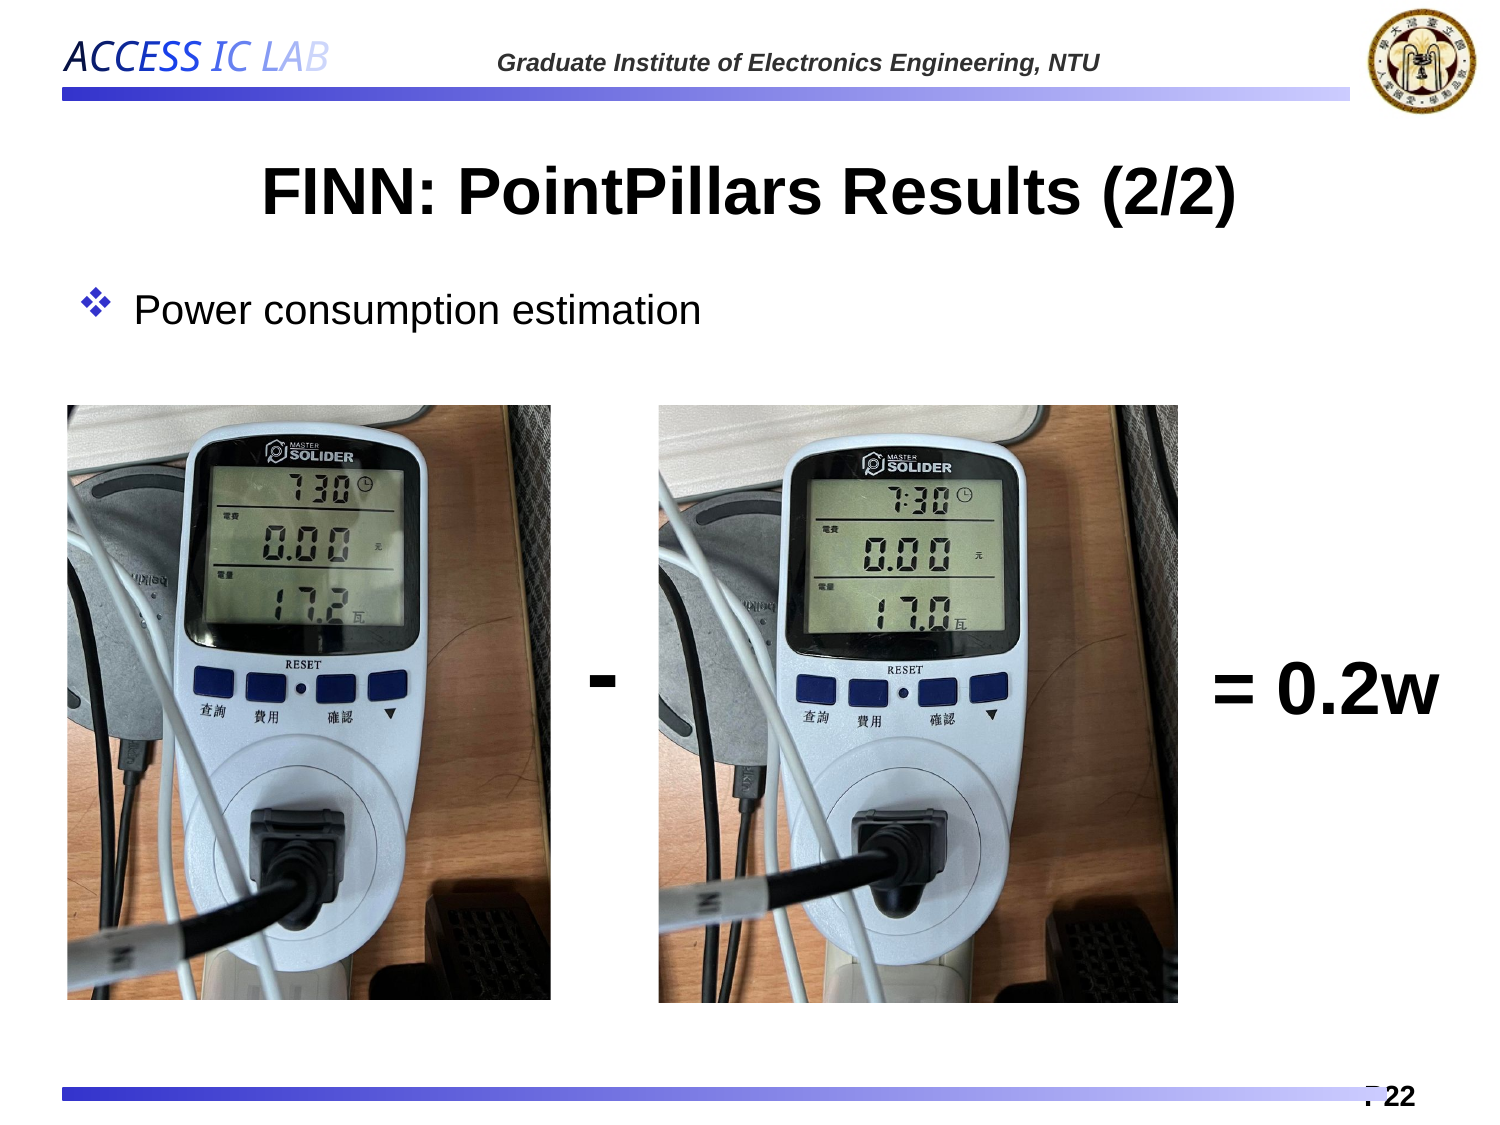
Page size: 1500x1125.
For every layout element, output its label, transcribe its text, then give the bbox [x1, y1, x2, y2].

text_box = 0.2w [1197, 632, 1455, 737]
picture [658, 405, 1179, 1003]
list Power consumption estimation [62, 275, 1438, 1063]
picture [67, 405, 551, 1001]
title FINN: PointPillars Results (2/2) [62, 124, 1438, 251]
text_box - [572, 600, 635, 736]
picture [1359, 0, 1488, 125]
